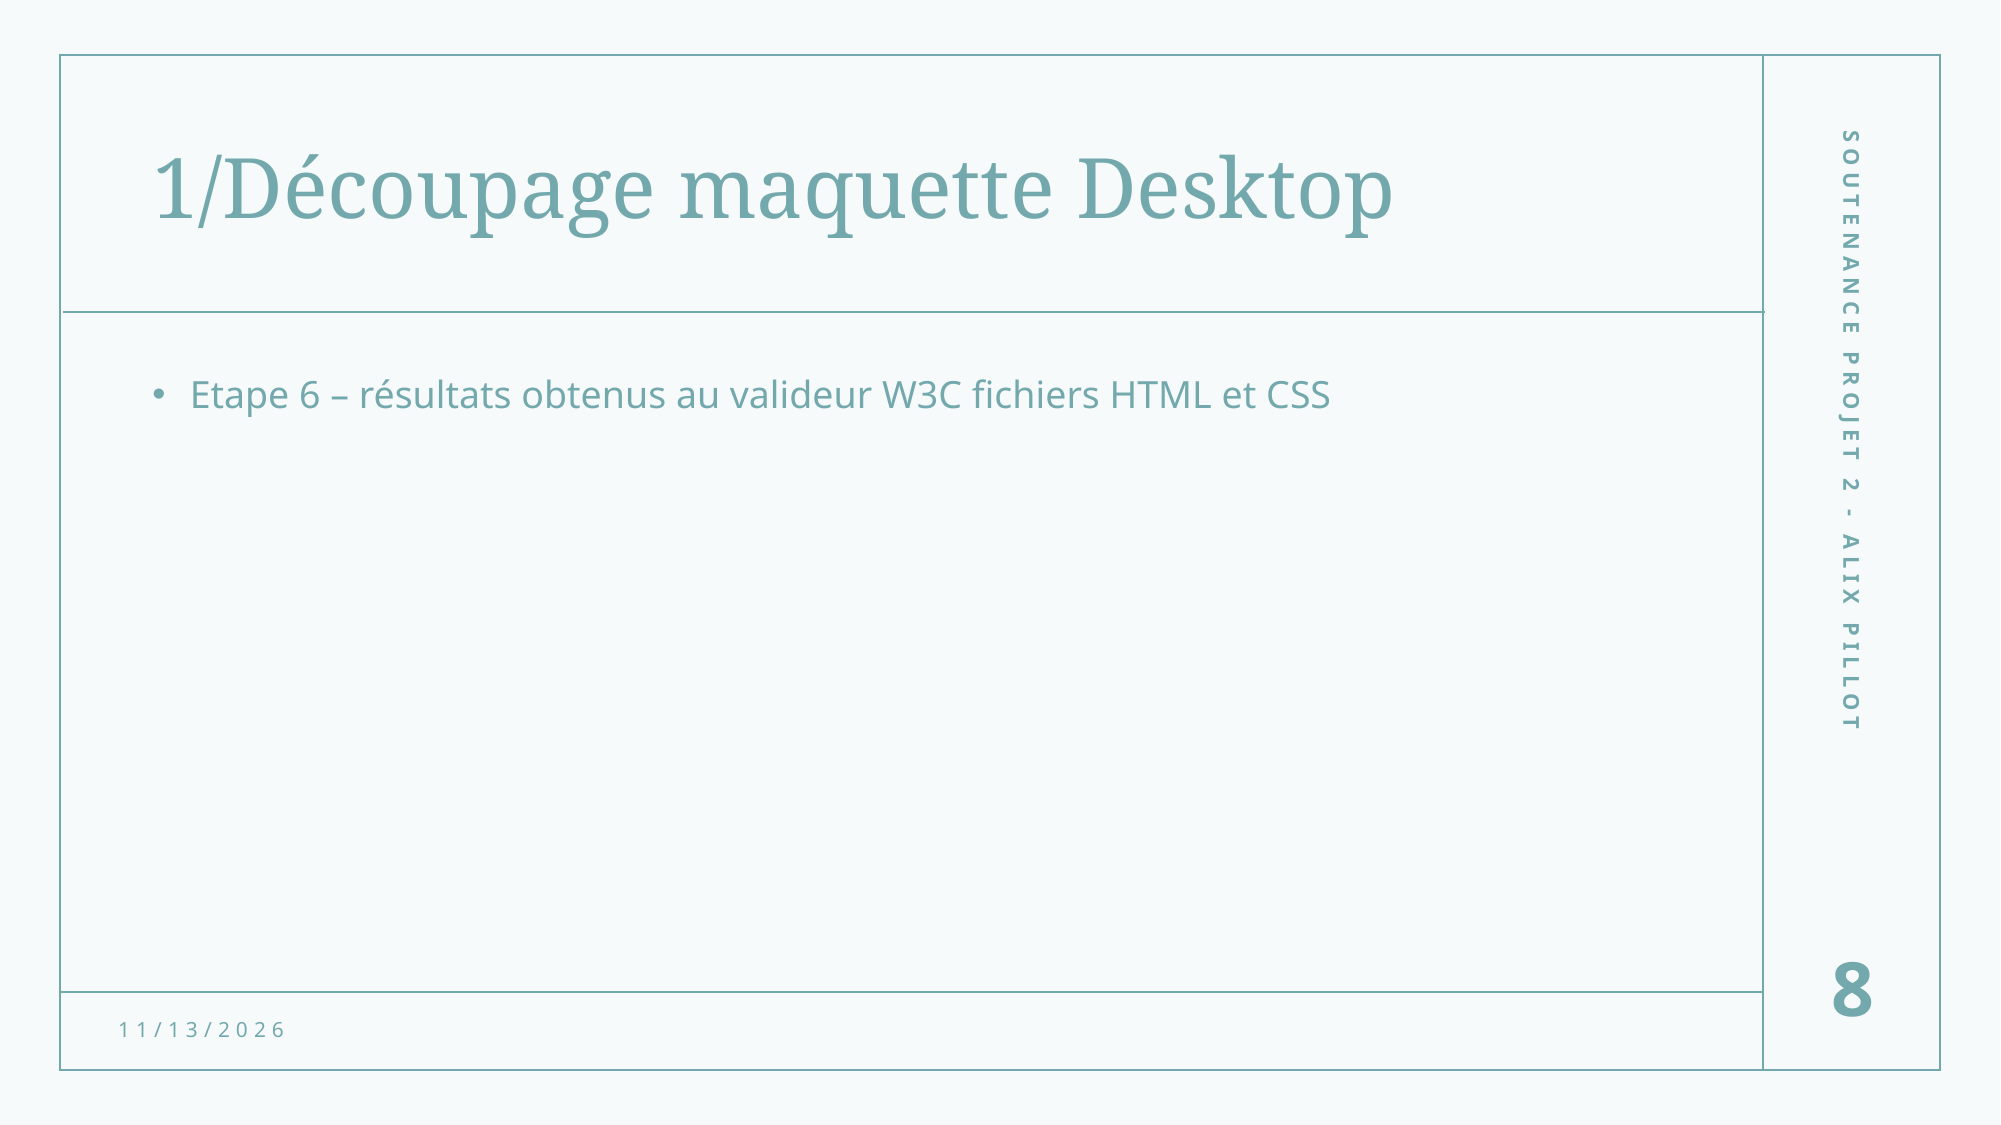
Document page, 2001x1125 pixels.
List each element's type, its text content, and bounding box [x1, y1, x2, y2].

title 1/Découpage maquette Desktop [137, 89, 1701, 294]
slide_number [103, 1007, 621, 1055]
list Etape 6 – résultats obtenus au valideur W3C fichiers HTML et CSS [137, 345, 1701, 944]
slide_number 8 [1775, 930, 1932, 1055]
footer Soutenance projet 2 - Alix PILLOT [1822, 115, 1883, 791]
